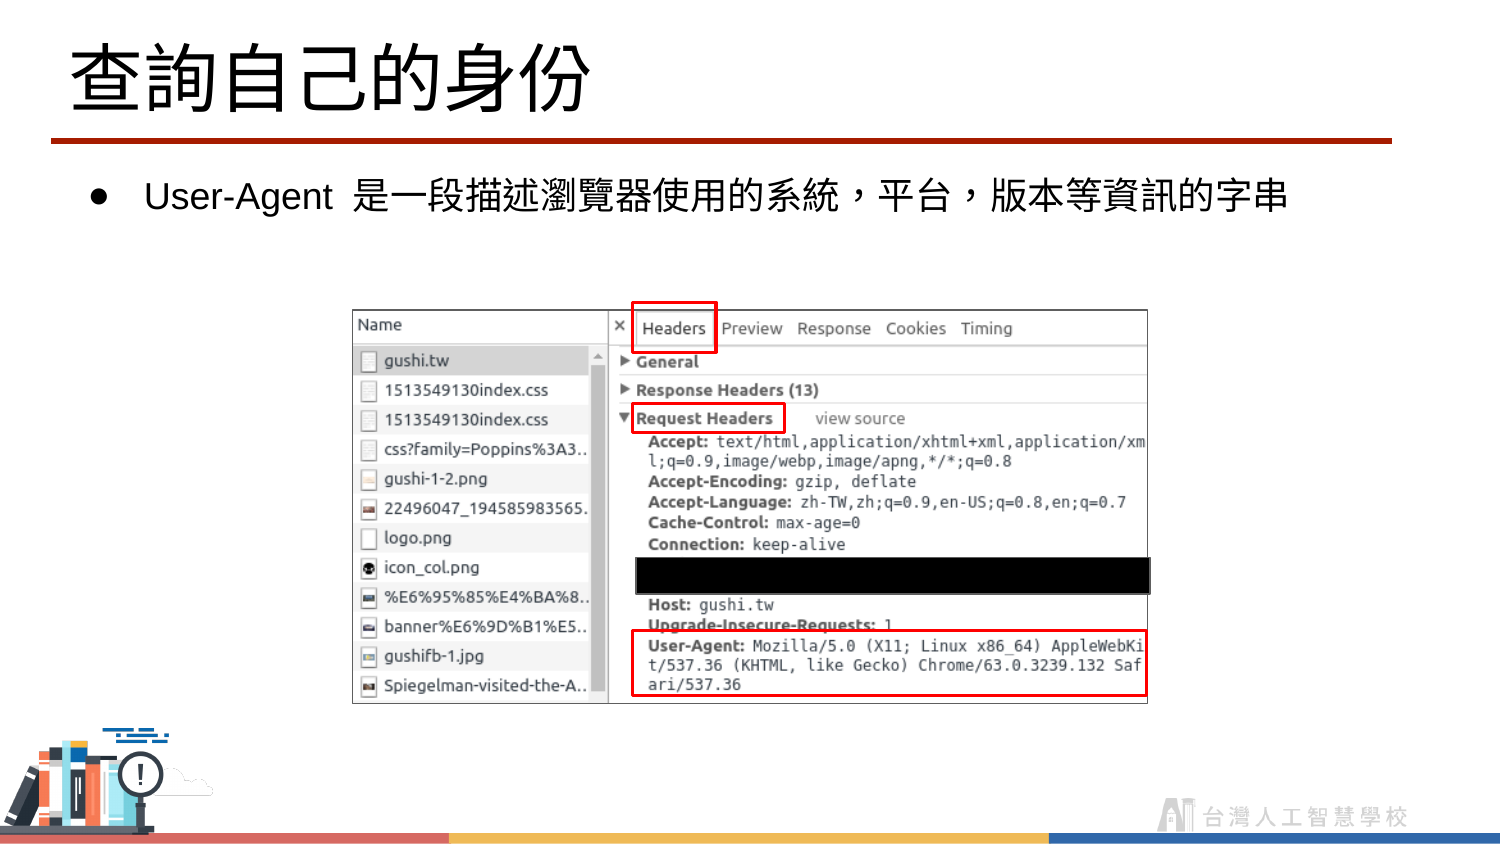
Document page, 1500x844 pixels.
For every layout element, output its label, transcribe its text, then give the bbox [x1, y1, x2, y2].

title 查詢自己的身份 [63, 29, 1462, 124]
picture [0, 728, 213, 835]
text_box [632, 302, 716, 309]
list User-Agent 是一段描述瀏覽器使用的系統，平台，版本等資訊的字串 [63, 159, 1462, 796]
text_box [352, 310, 1151, 703]
